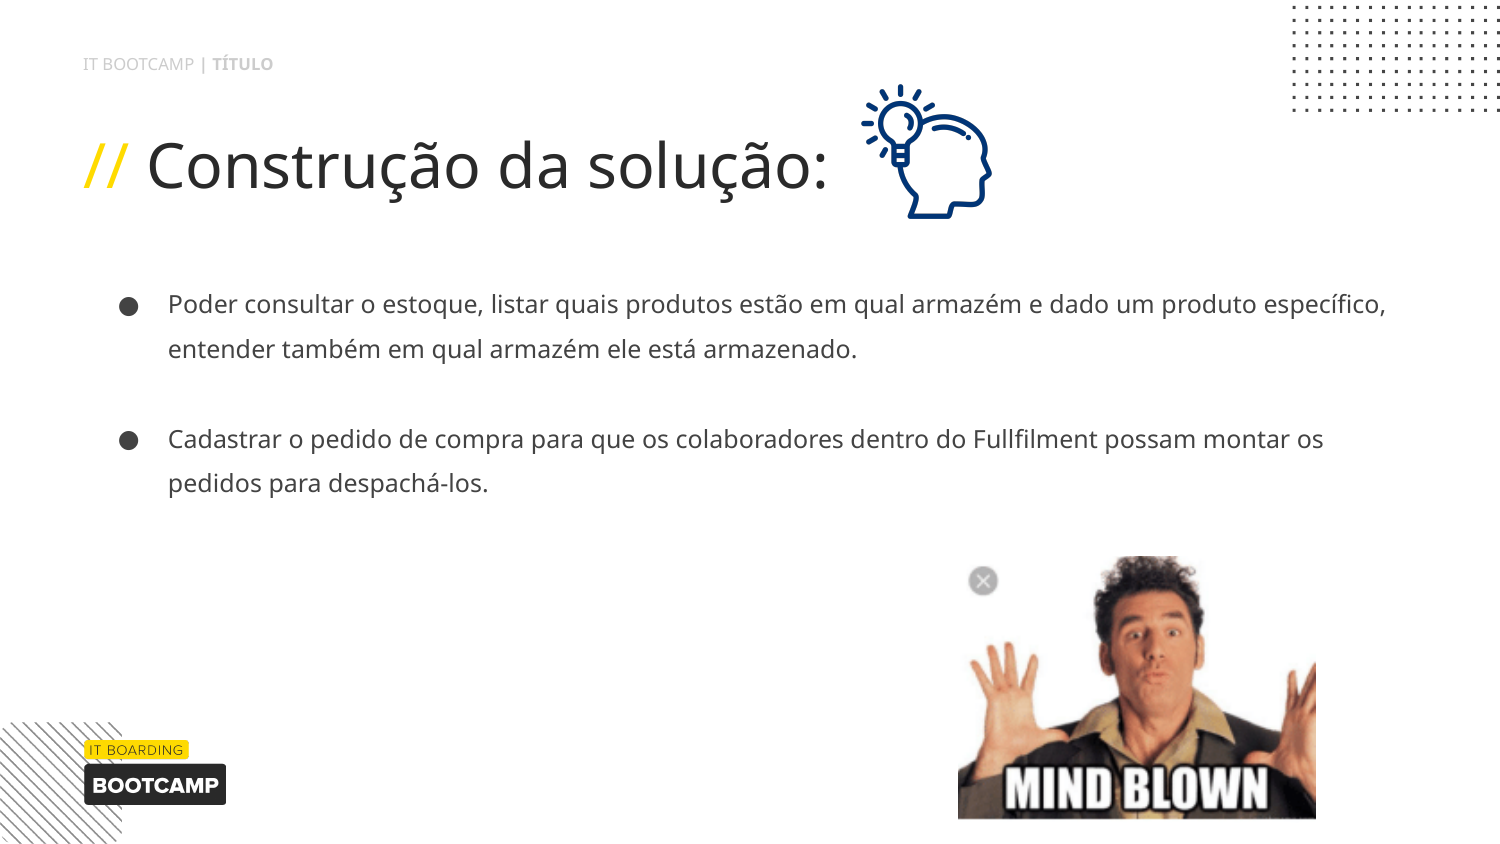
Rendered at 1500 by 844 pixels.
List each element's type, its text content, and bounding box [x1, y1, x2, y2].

text_box Poder consultar o estoque, listar quais produtos estão em qual armazém e dado um produto específico, entender também em qual armazém ele está armazenado. Cadastrar o pedido de compra para que os colaboradores dentro do Fullfilment possam montar os pedidos para despachá-los. [77, 258, 1408, 513]
text_box IT BOOTCAMP | TÍTULO [68, 46, 540, 87]
text_box // Construção da solução: [68, 99, 850, 203]
picture [0, 721, 226, 844]
picture [1287, 0, 1500, 113]
picture [958, 556, 1316, 823]
picture [855, 80, 998, 223]
